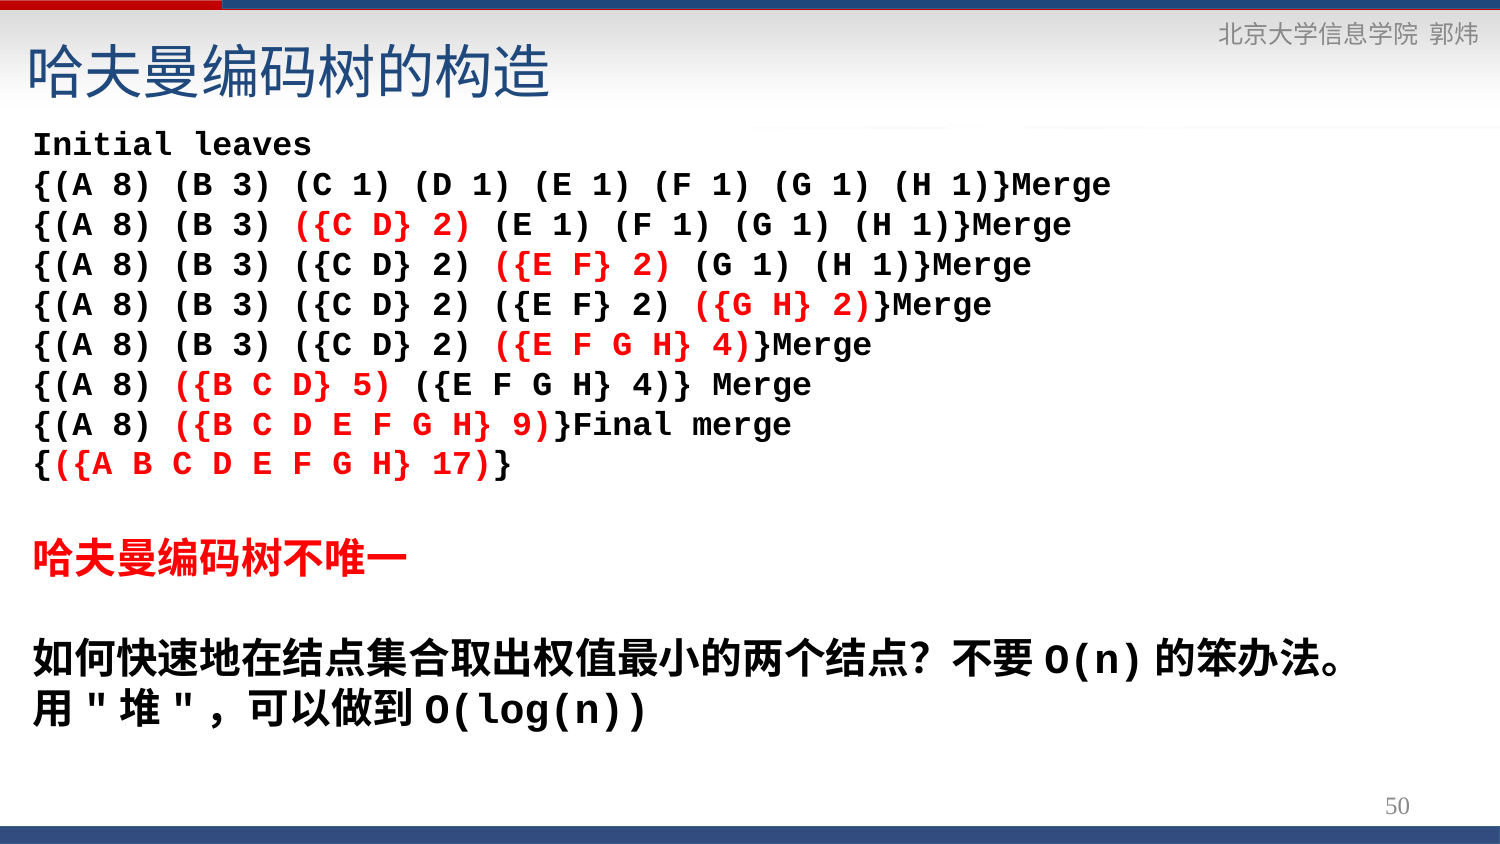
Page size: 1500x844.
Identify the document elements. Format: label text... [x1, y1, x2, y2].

slide_number 50 [1074, 782, 1425, 828]
text_box 哈夫曼编码树的构造 [11, 23, 1500, 118]
text_box Initial leaves {(A 8) (B 3) (C 1) (D 1) (E 1) (F 1) (G 1) (H 1)}Merge {(A 8) (B 3) ({C D} 2) (E 1) (F 1) (G 1) (H 1)}Merge {(A 8) (B 3) ({C D} 2) ({E F} 2) (G 1) (H 1)}Merge {(A 8) (B 3) ({C D} 2) ({E F} 2) ({G H} 2)}Merge {(A 8) (B 3) ({C D} 2) ({E F G H} 4)}Merge {(A 8) ({B C D} 5) ({E F G H} 4)} Merge {(A 8) ({B C D E F G H} 9)}Final merge {({A B C D E F G H} 17)} 哈夫曼编码树不唯一 如何快速地在结点集合取出权值最小的两个结点？不要O(n)的笨办法。 用"堆"，可以做到O(log(n)) [17, 114, 1500, 739]
picture [0, 10, 1500, 129]
